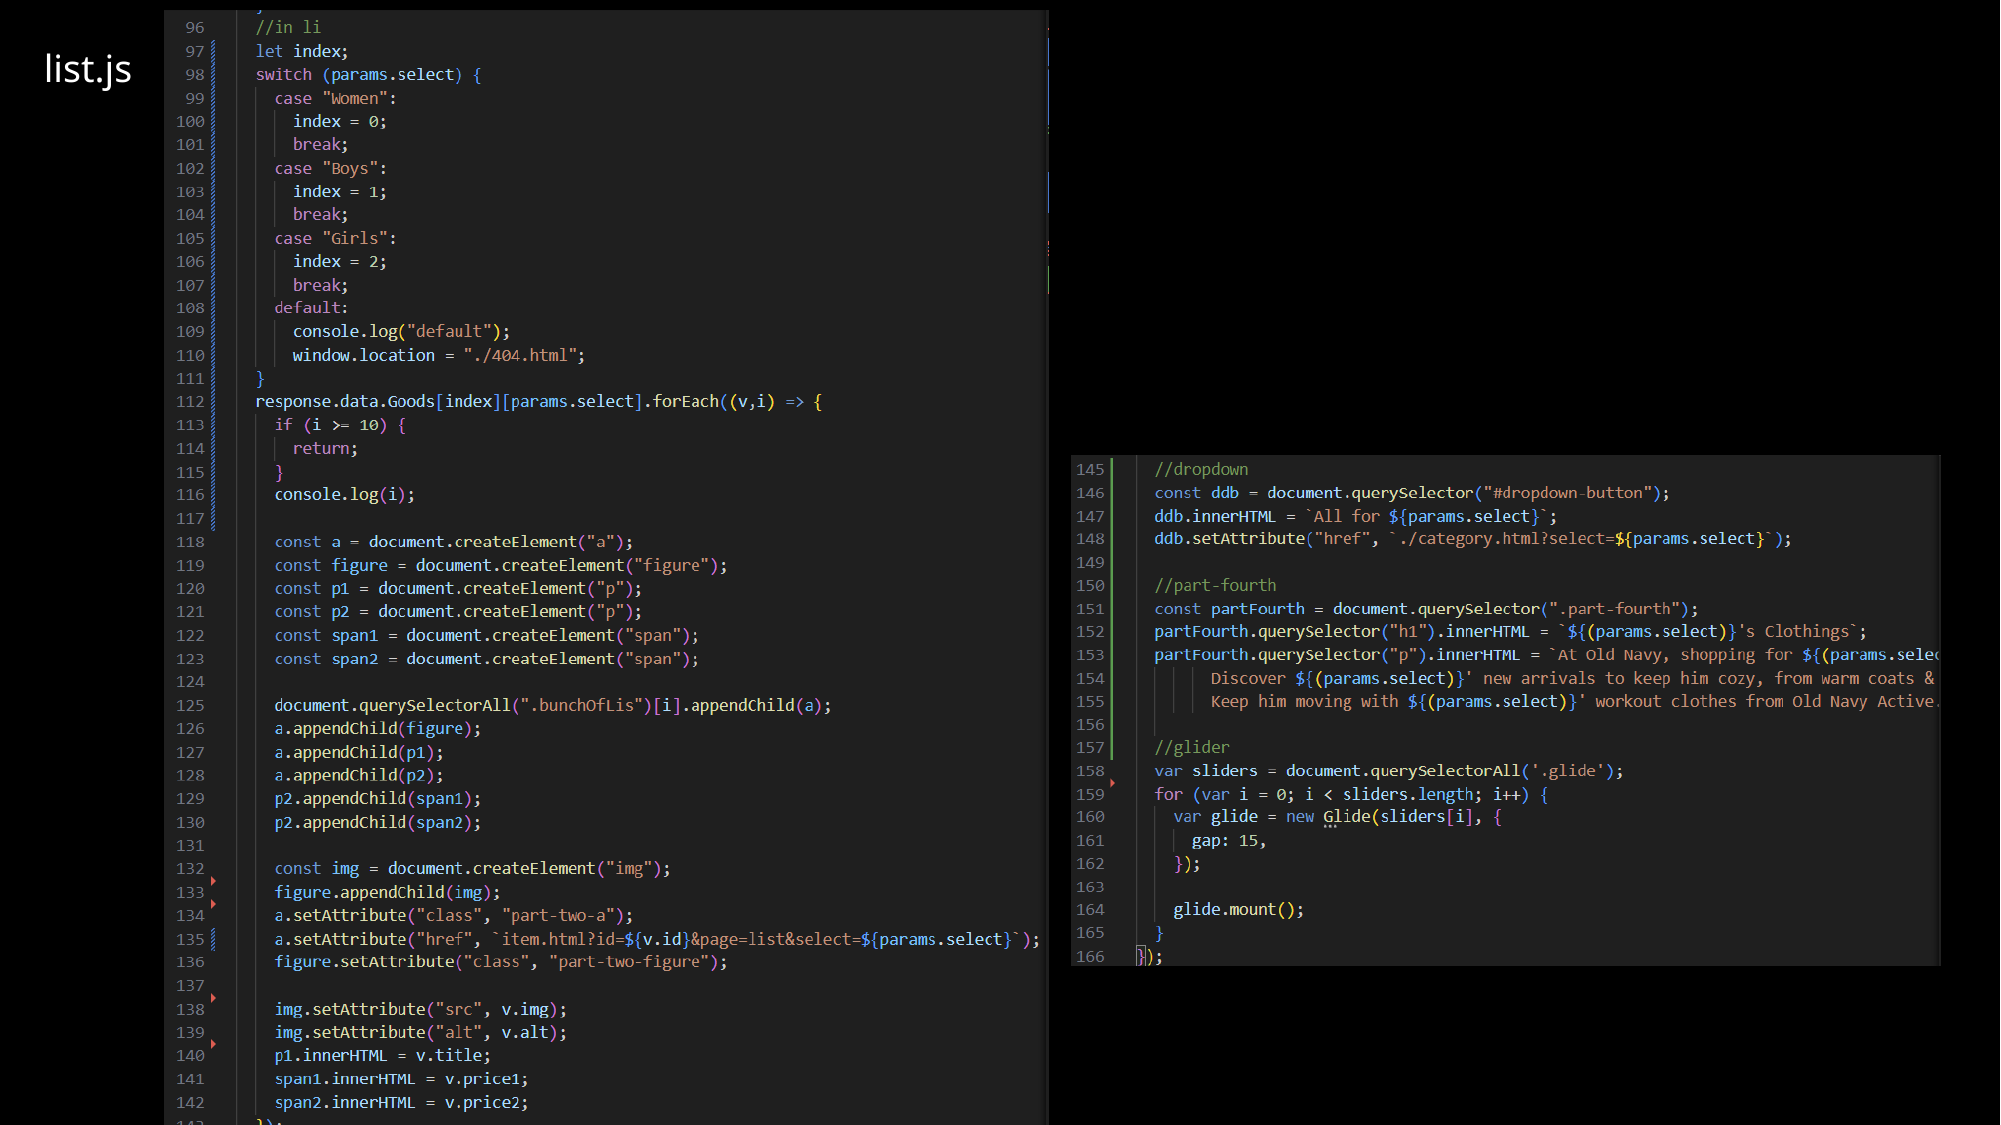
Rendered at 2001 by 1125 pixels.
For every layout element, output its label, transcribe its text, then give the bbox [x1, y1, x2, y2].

picture [164, 10, 1049, 1125]
picture [1071, 455, 1941, 966]
title list.js [28, 10, 164, 131]
